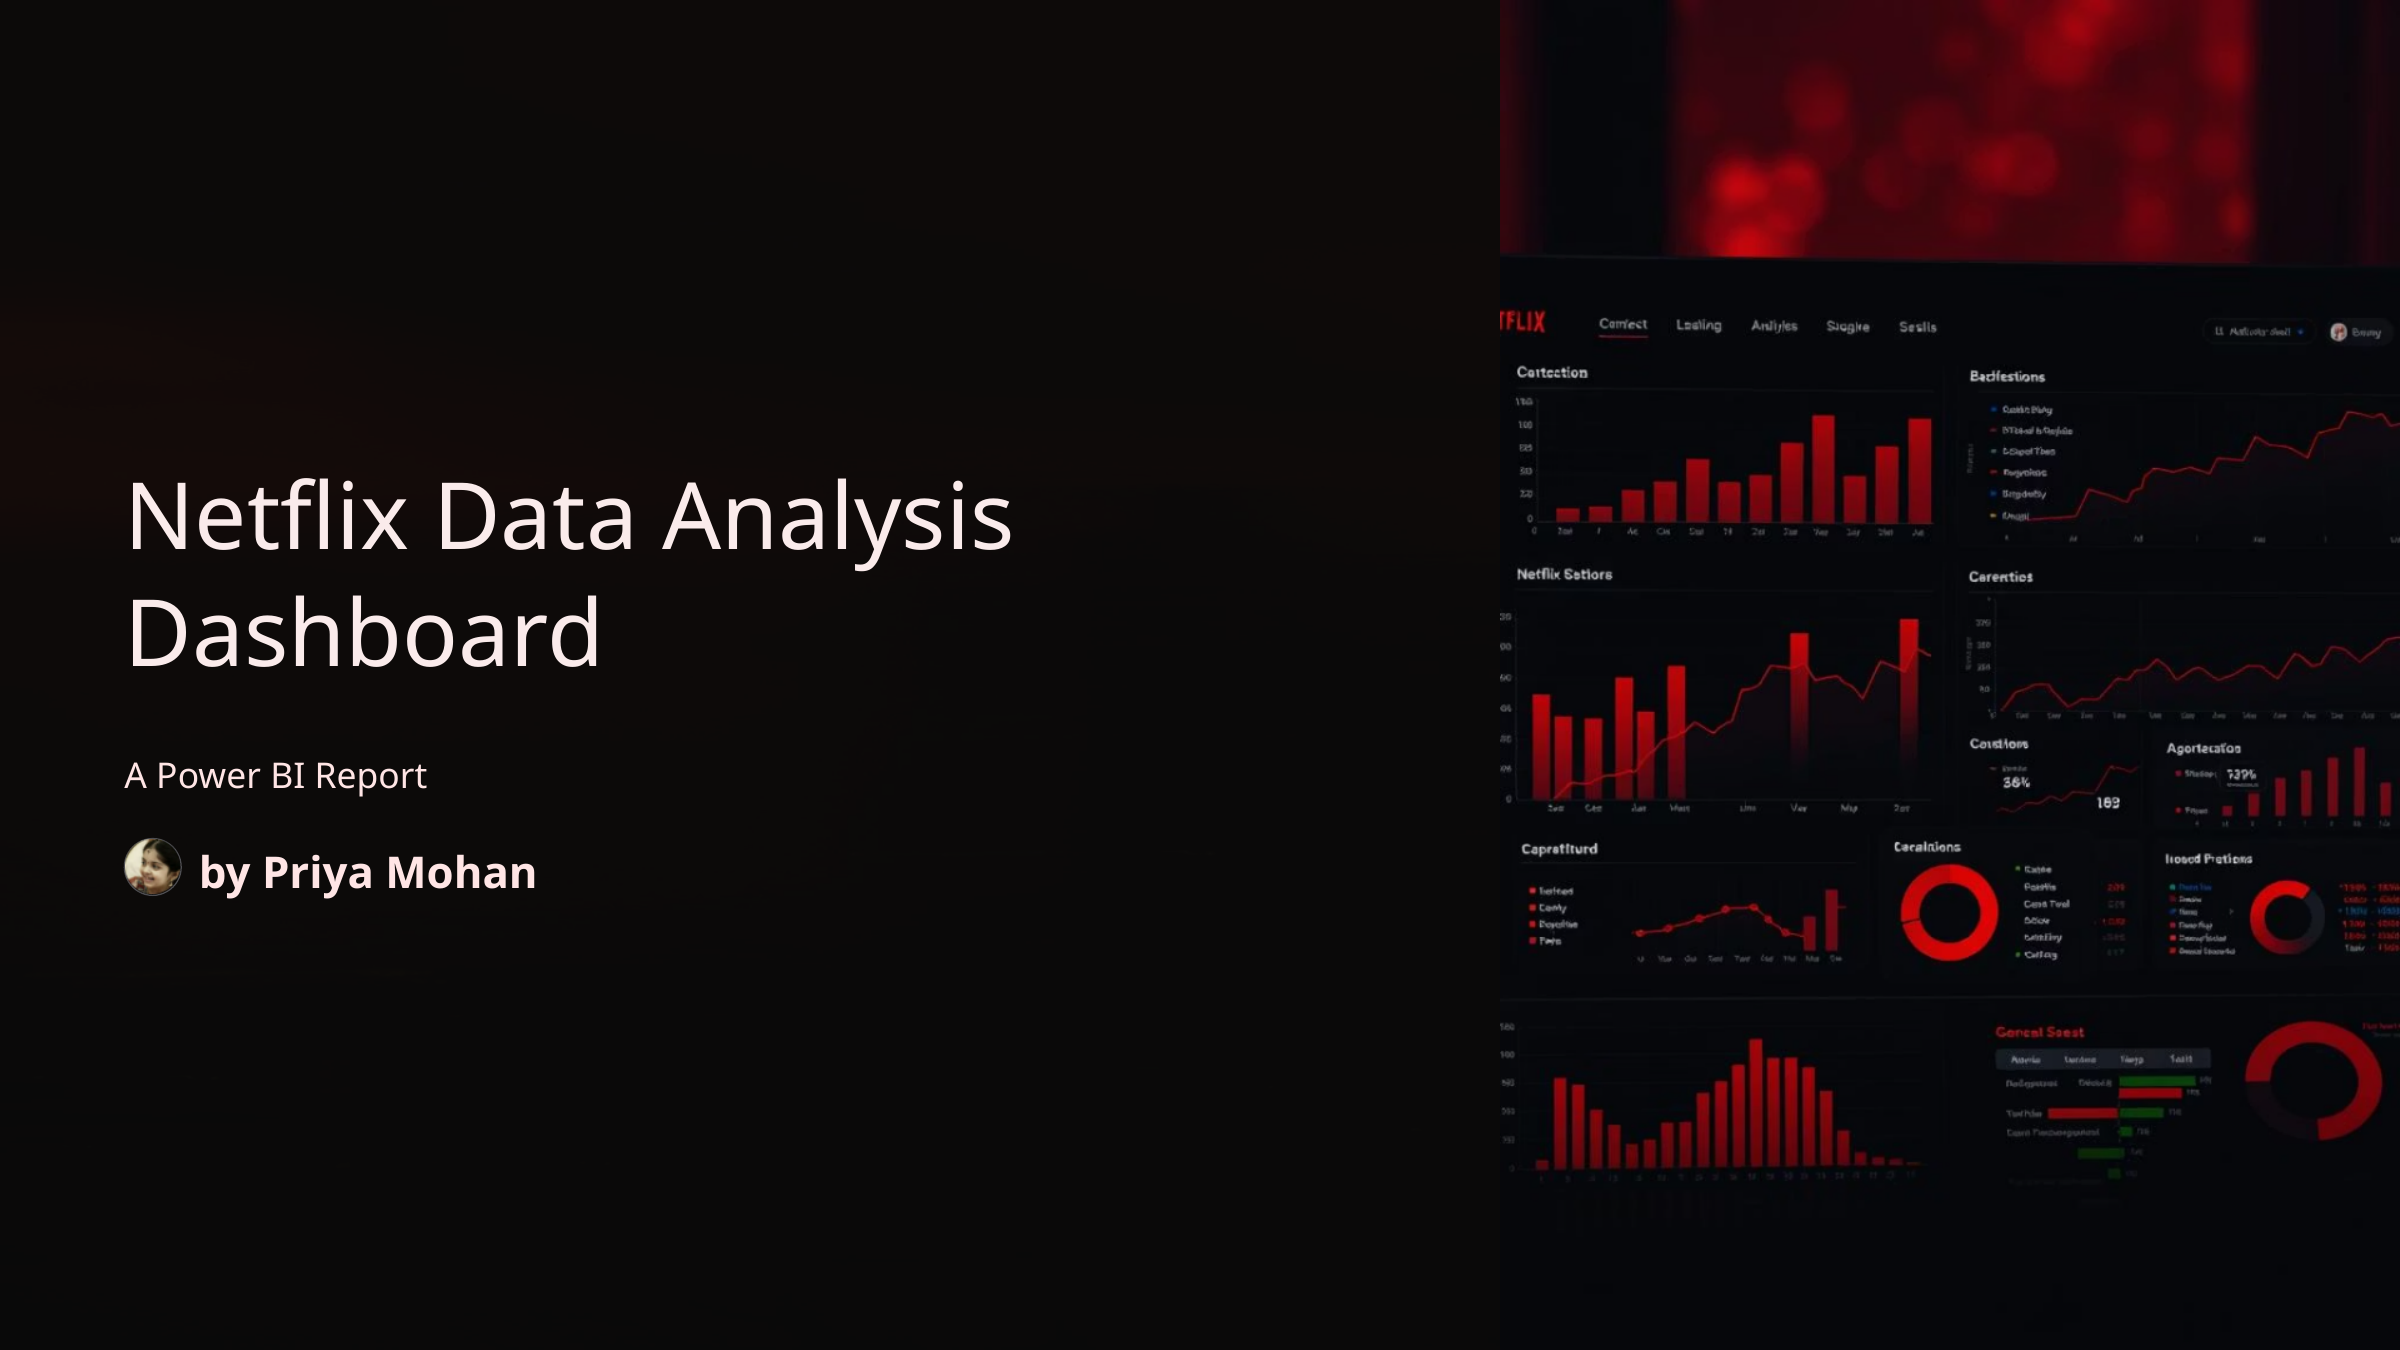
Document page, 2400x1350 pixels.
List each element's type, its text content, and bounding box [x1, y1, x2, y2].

text_box A Power BI Report [124, 739, 1376, 796]
text_box by Priya Mohan [198, 835, 530, 898]
picture [125, 839, 180, 895]
text_box Netflix Data Analysis Dashboard [124, 451, 1376, 686]
picture [1499, 0, 2400, 1350]
